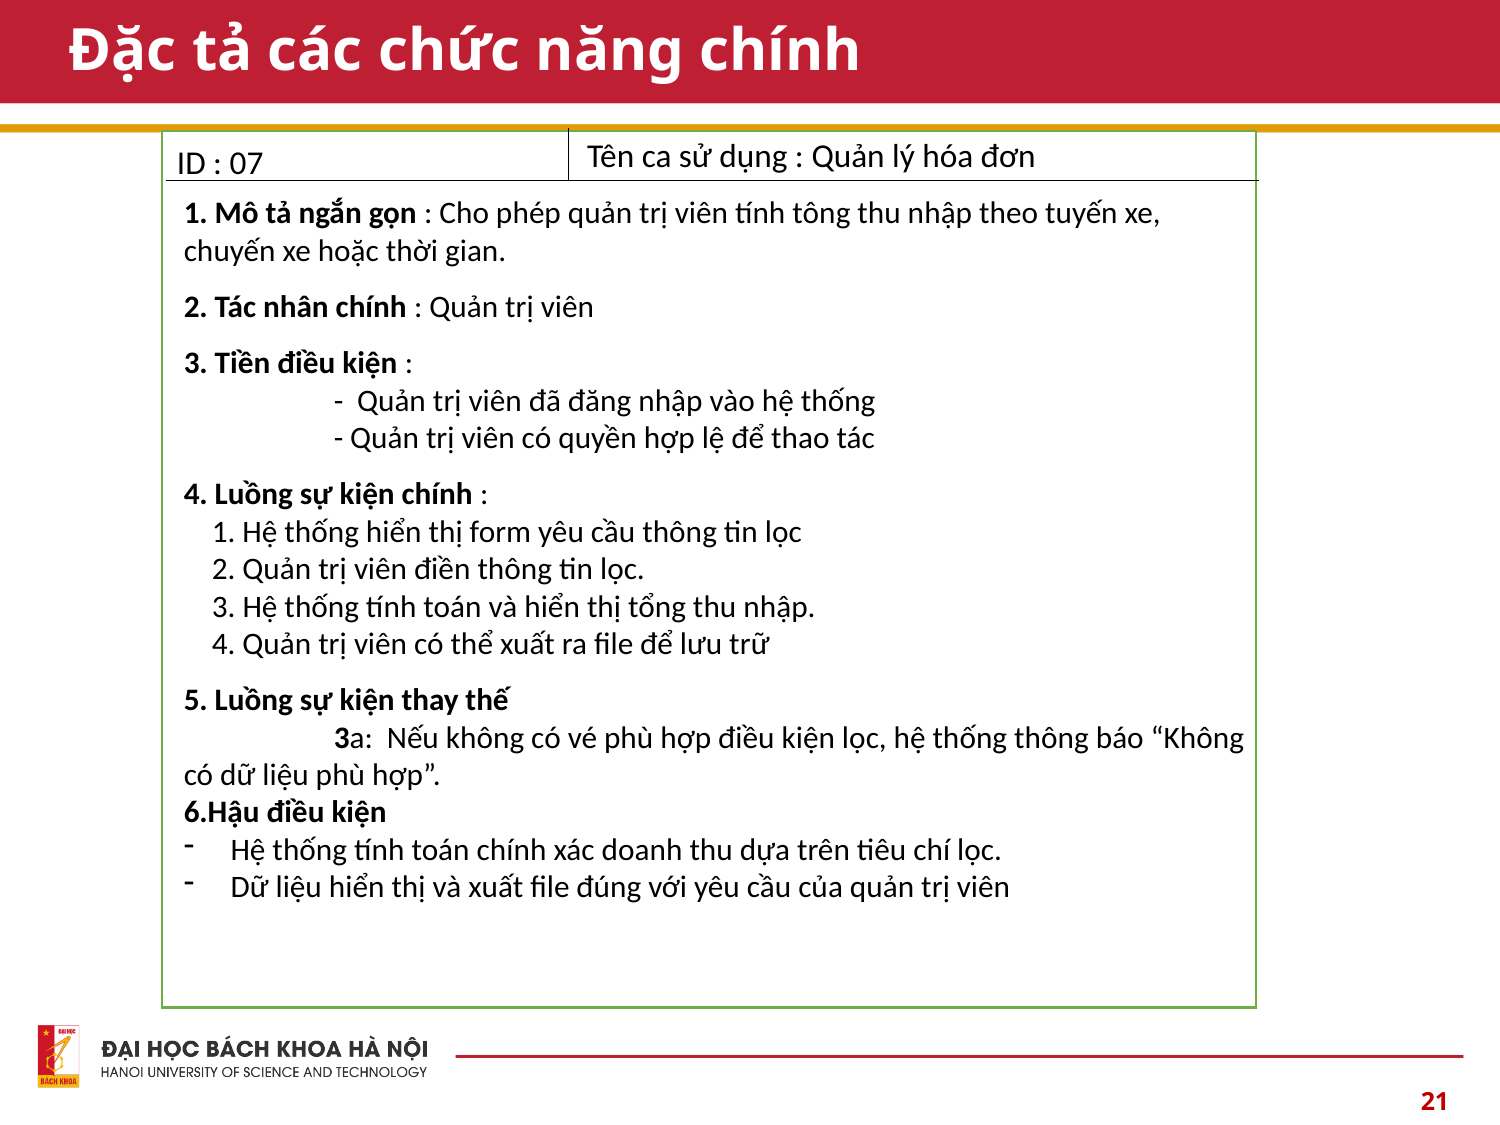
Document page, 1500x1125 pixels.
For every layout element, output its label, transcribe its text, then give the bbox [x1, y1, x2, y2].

picture [0, 0, 1500, 1125]
text_box 1. Mô tả ngắn gọn : Cho phép quản trị viên tính tông thu nhập theo tuyến xe, chuyến xe hoặc thời gian. 2. Tác nhân chính : Quản trị viên 3. Tiền điều kiện : - Quản trị viên đã đăng nhập vào hệ thống - Quản trị viên có quyền hợp lệ để thao tác 4. Luồng sự kiện chính : 1. Hệ thống hiển thị form yêu cầu thông tin lọc 2. Quản trị viên điền thông tin lọc. 3. Hệ thống tính toán và hiển thị tổng thu nhập. 4. Quản trị viên có thể xuất ra file để lưu trữ 5. Luồng sự kiện thay thế 3a: Nếu không có vé phù hợp điều kiện lọc, hệ thống thông báo “Không có dữ liệu phù hợp”. 6.Hậu điều kiện Hệ thống tính toán chính xác doanh thu dựa trên tiêu chí lọc. Dữ liệu hiển thị và xuất file đúng với yêu cầu của quản trị viên [169, 185, 1263, 949]
text_box Tên ca sử dụng : Quản lý hóa đơn [572, 126, 1263, 182]
text_box ID : 07 [162, 133, 566, 189]
slide_number 21 [1126, 1078, 1464, 1125]
title Đặc tả các chức năng chính [38, 12, 1462, 87]
text_box [161, 130, 1257, 1009]
